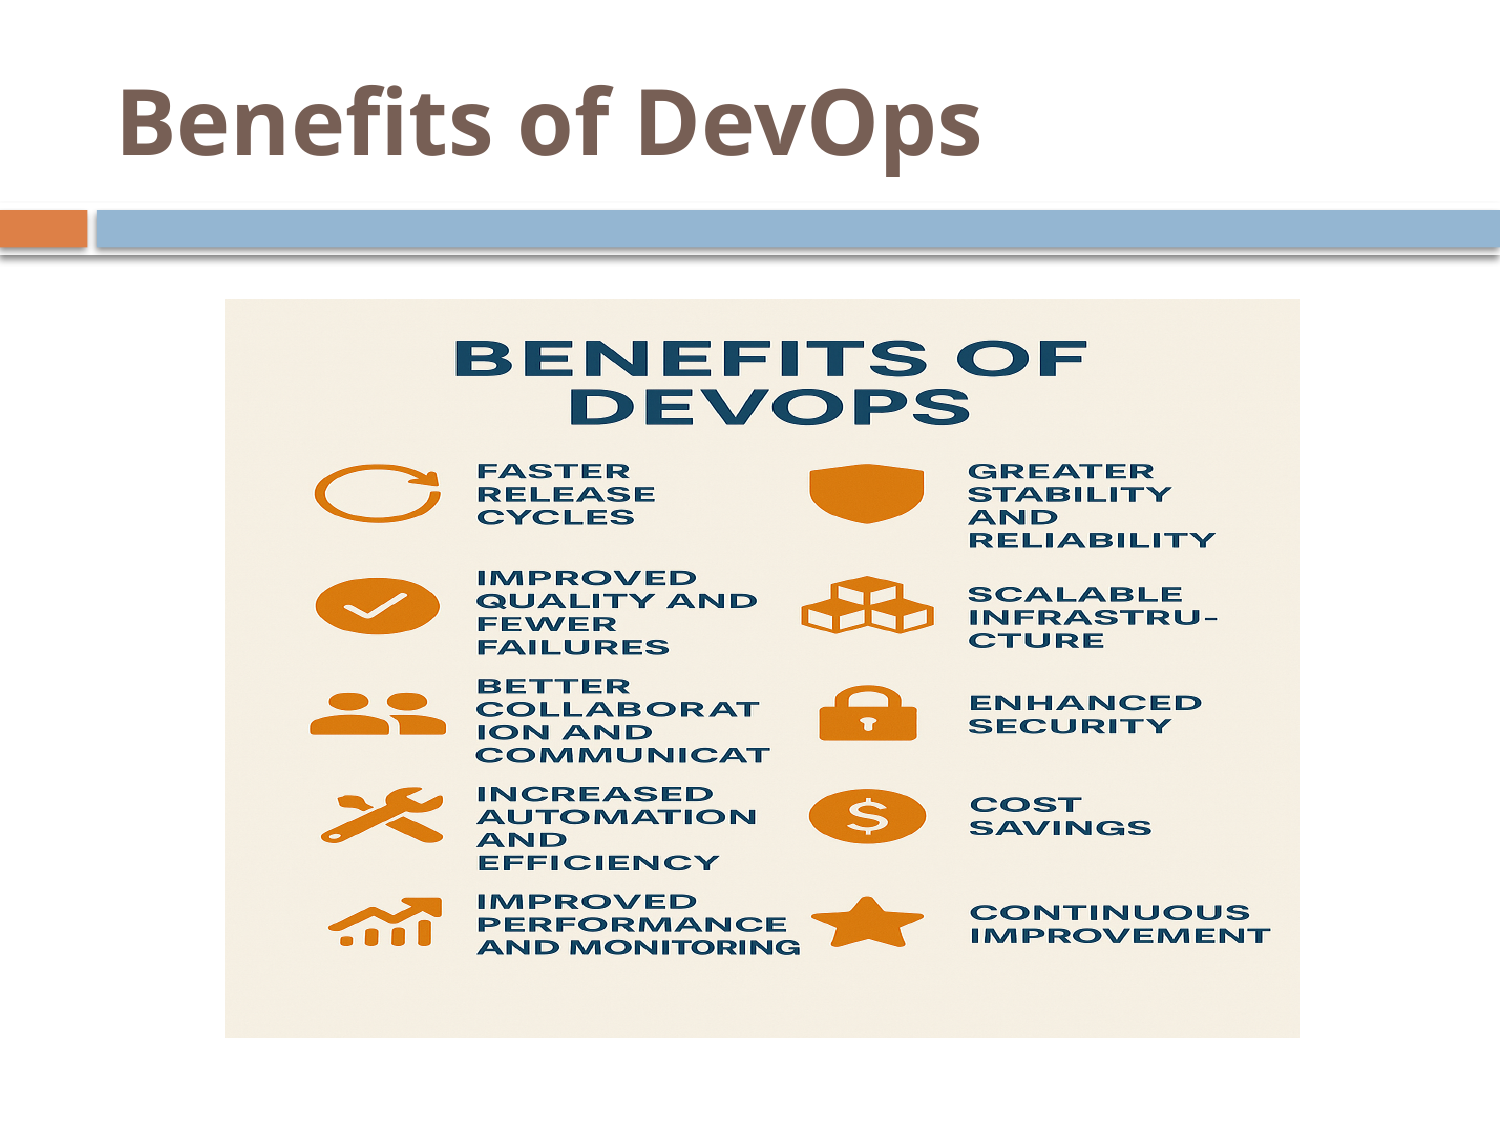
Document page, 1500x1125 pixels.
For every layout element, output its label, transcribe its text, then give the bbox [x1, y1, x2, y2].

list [224, 299, 1301, 1038]
title Benefits of DevOps [100, 37, 1438, 200]
